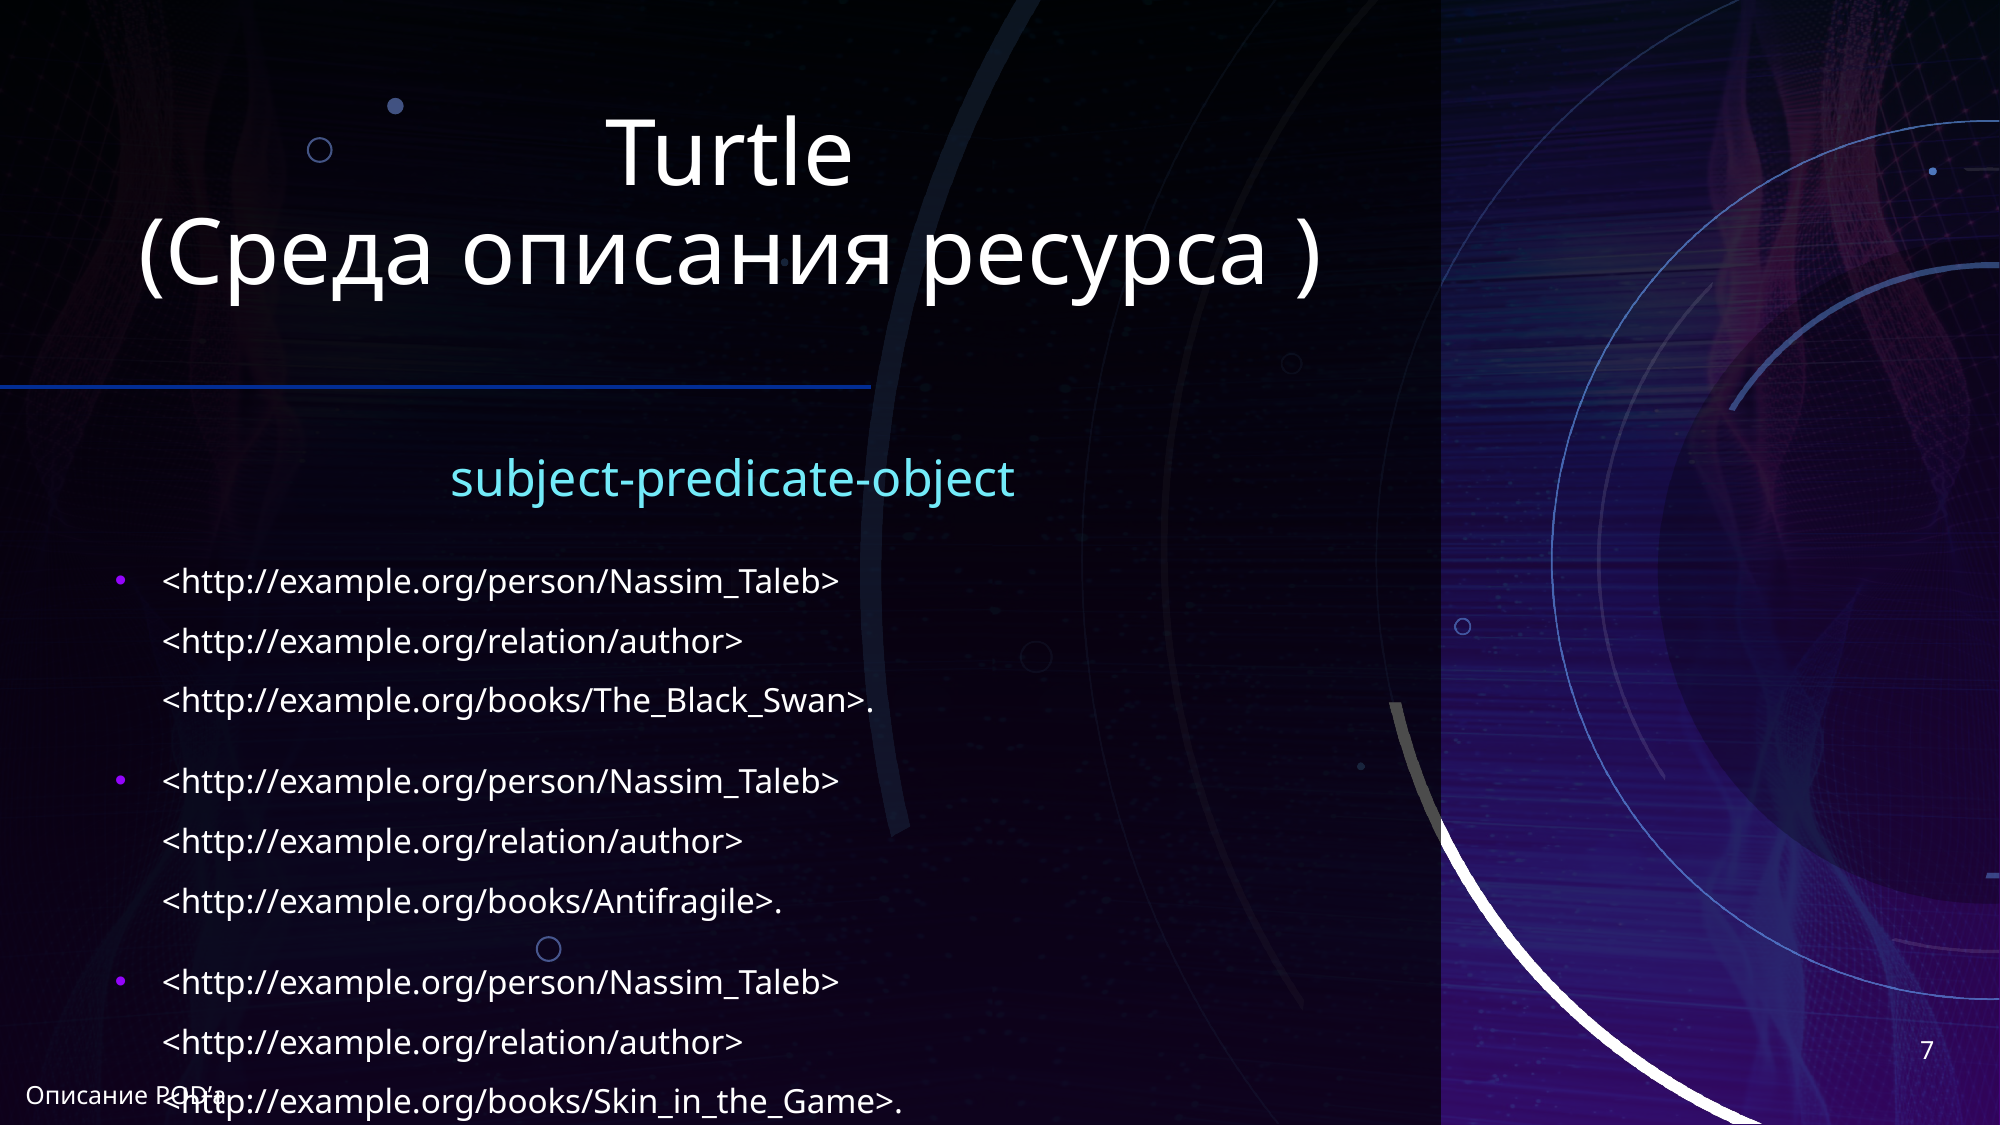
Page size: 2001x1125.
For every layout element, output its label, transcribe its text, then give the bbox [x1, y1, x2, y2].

slide_number 7 [1499, 1021, 1950, 1082]
list <http://example.org/person/Nassim_Taleb> <http://example.org/relation/author> <http://example.org/books/The_Black_Swan>. <http://example.org/person/Nassim_Taleb> <http://example.org/relation/author> <http://example.org/books/Antifragile>. <http://example.org/person/Nassim_Taleb> <http://example.org/relation/author> <http://example.org/books/Skin_in_the_Game>. [99, 532, 1299, 1095]
footer Описание POD’а [10, 1064, 686, 1125]
picture [730, 0, 2000, 1124]
title Turtle (Среда описания ресурса ) [78, 76, 1382, 312]
list subject-predicate-object [168, 415, 1299, 532]
